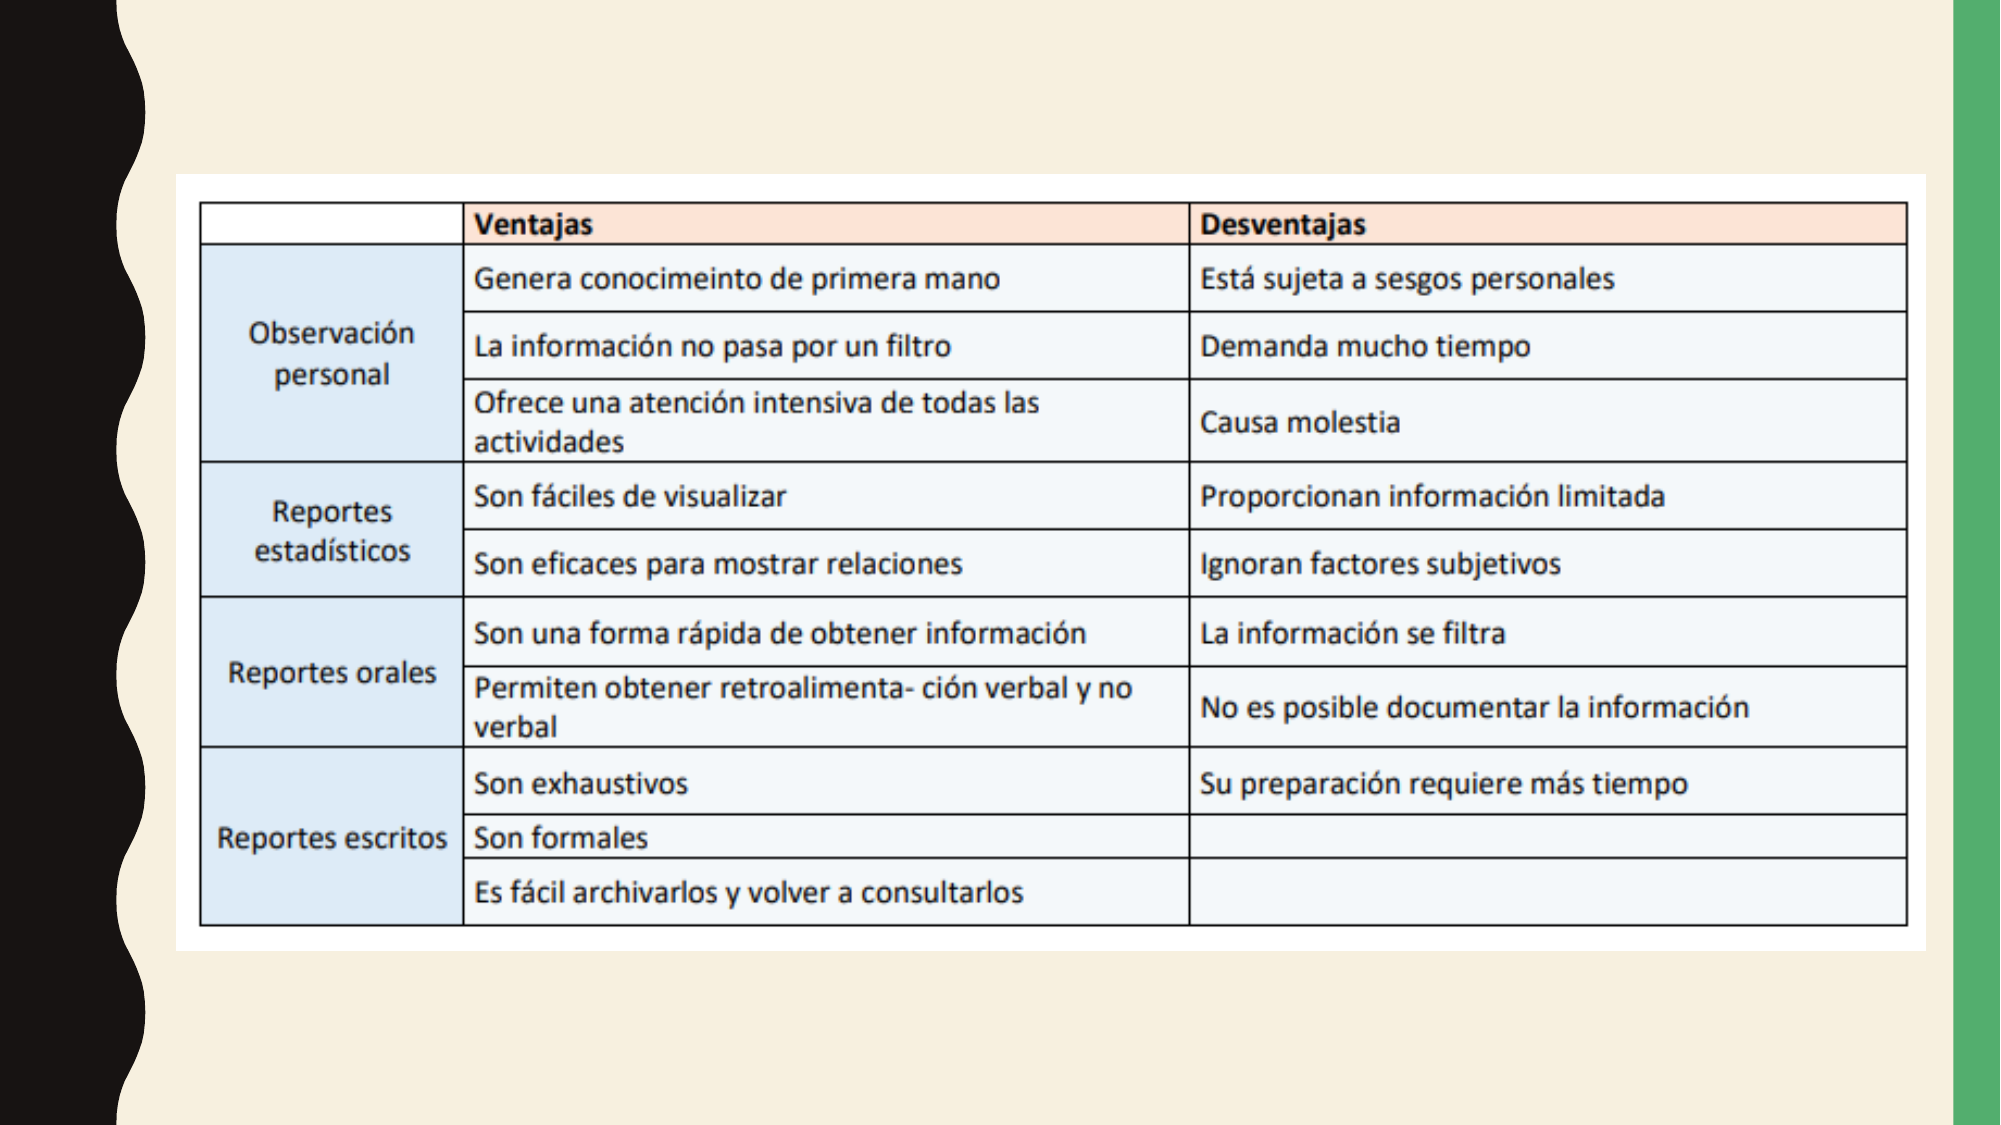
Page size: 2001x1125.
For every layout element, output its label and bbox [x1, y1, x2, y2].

list [176, 174, 1926, 951]
